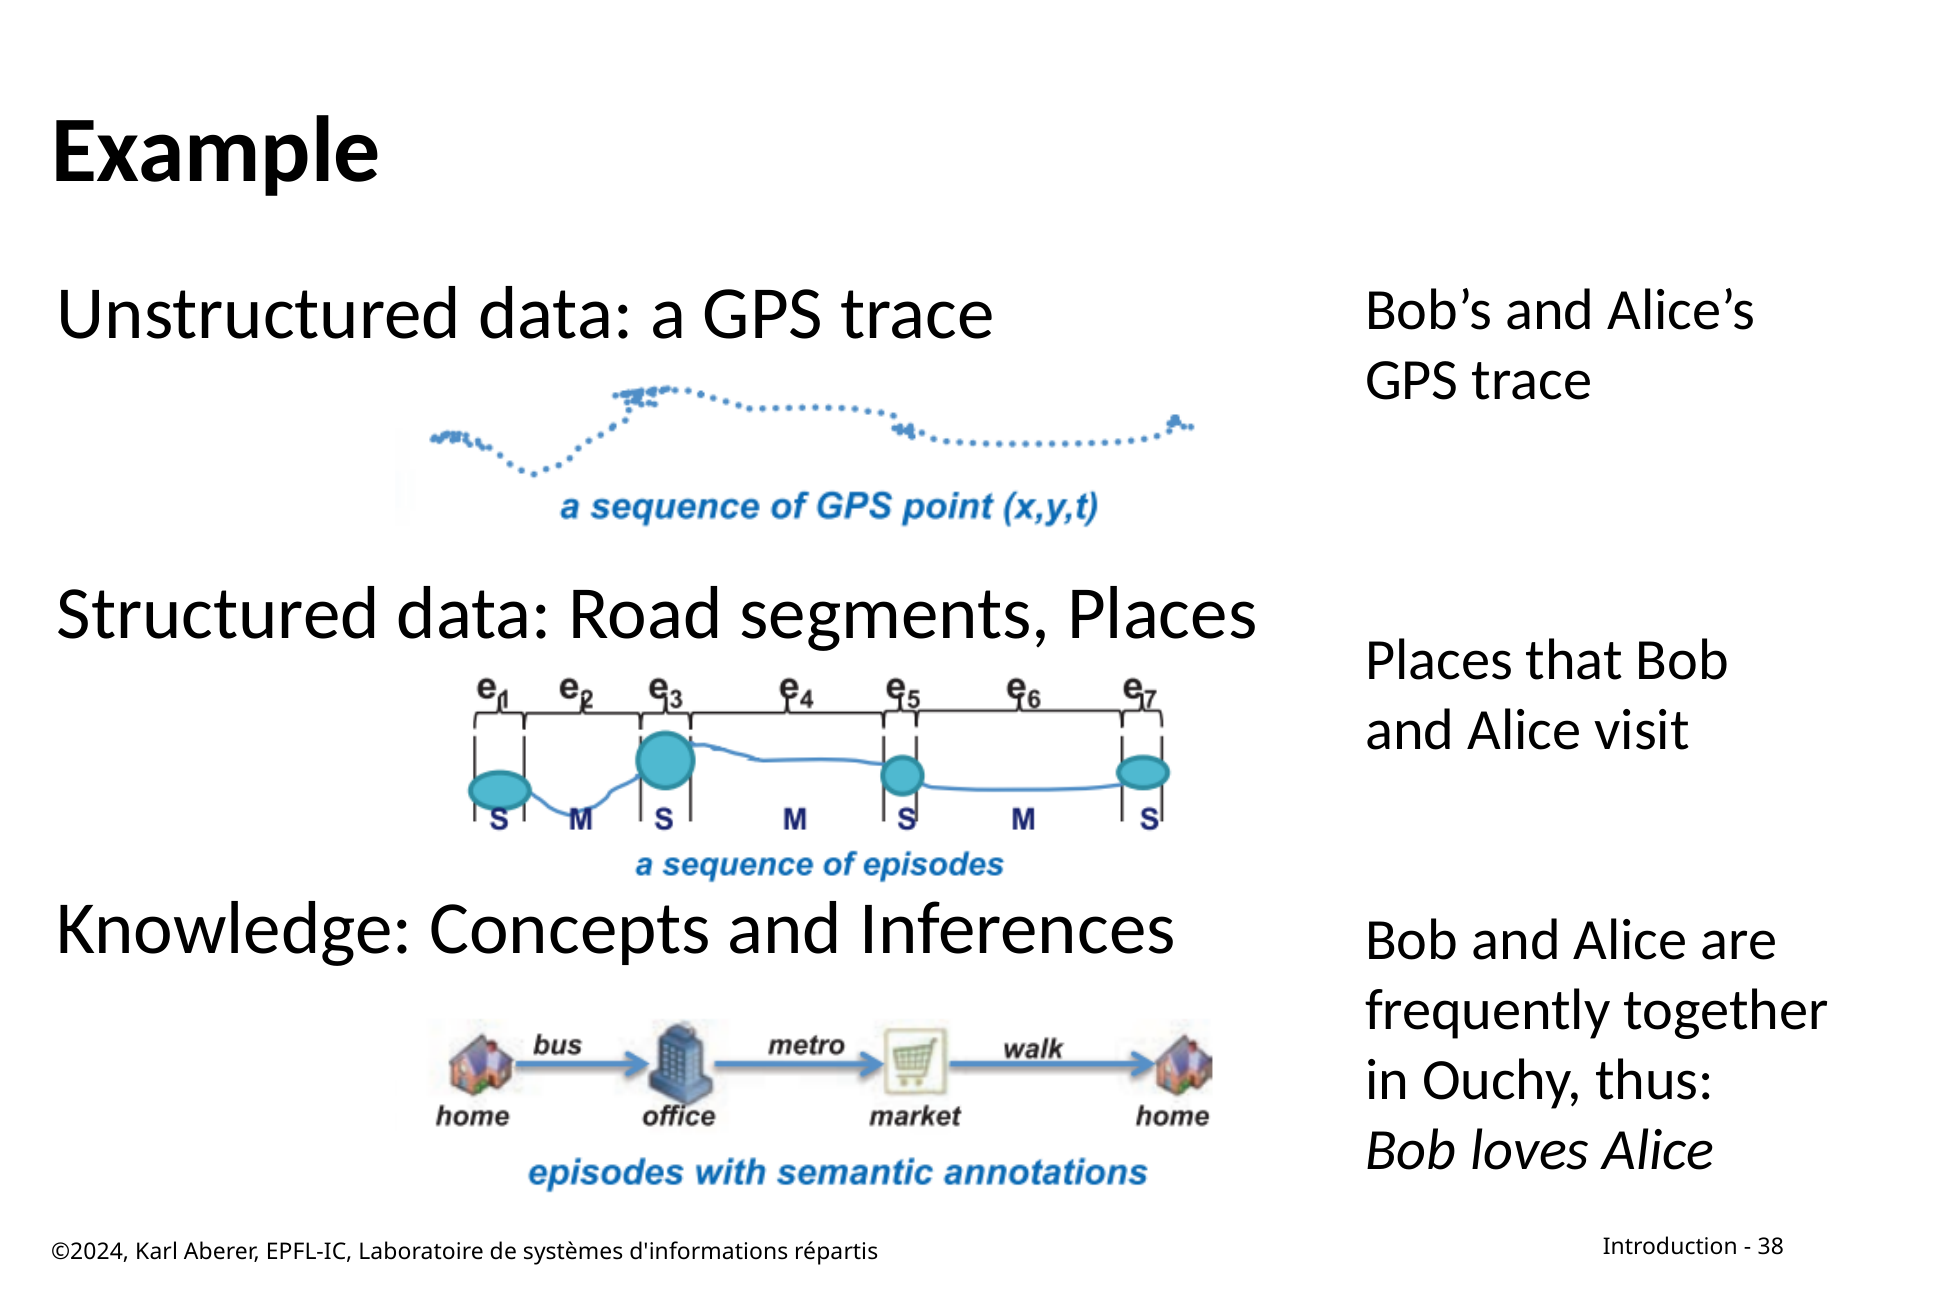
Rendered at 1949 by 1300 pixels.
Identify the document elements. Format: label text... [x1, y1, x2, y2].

picture [395, 1014, 1229, 1196]
footer ©2024, Karl Aberer, EPFL-IC, Laboratoire de systèmes d'informations répartis [32, 1227, 1284, 1271]
text_box Bob’s and Alice’s GPS trace Places that Bob and Alice visit Bob and Alice are frequently together in Ouchy, thus: Bob loves Alice [1350, 263, 1949, 1189]
title Example [32, 57, 1803, 232]
list Unstructured data: a GPS trace Structured data: Road segments, Places Knowledge: Concepts and Inferences [37, 253, 1809, 1208]
picture [395, 355, 1235, 542]
picture [436, 671, 1188, 885]
